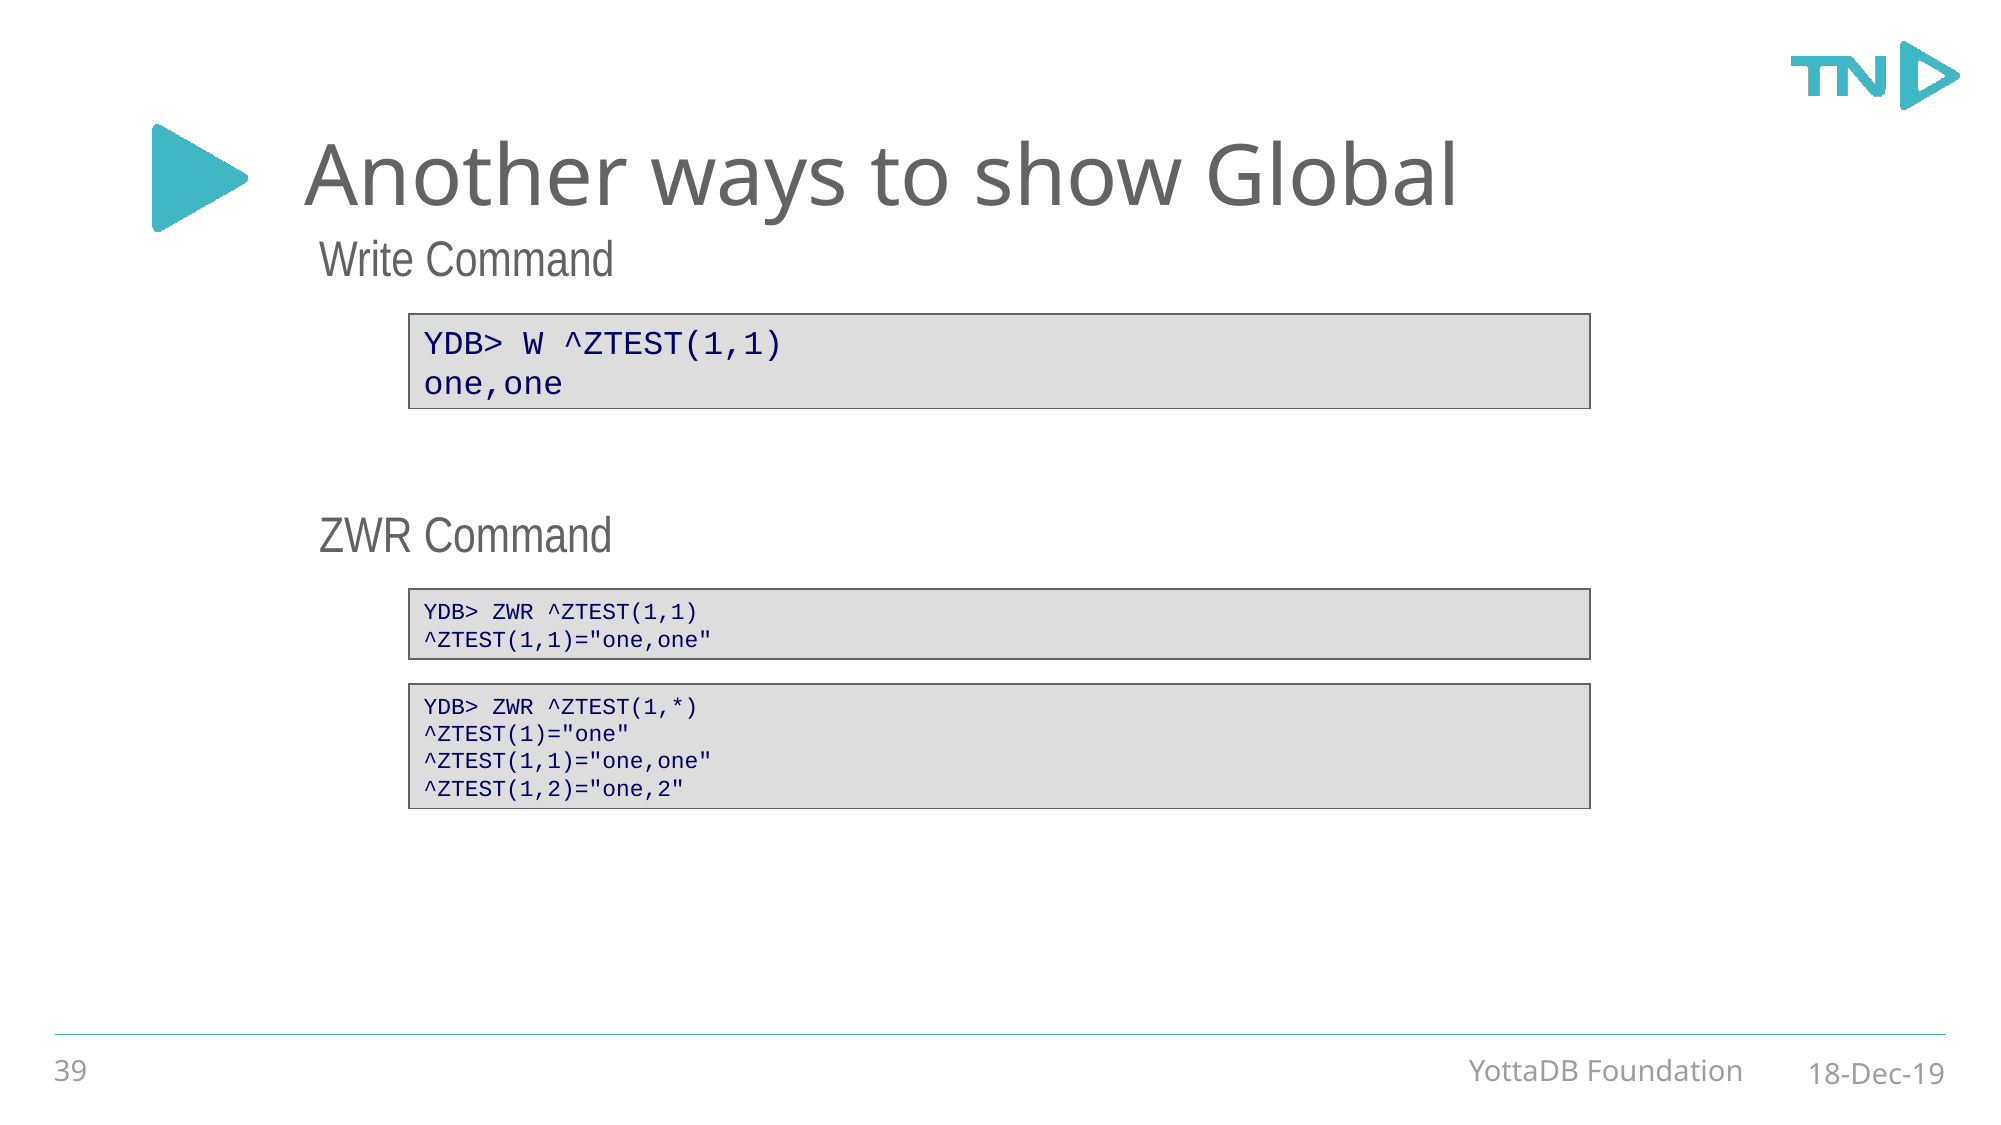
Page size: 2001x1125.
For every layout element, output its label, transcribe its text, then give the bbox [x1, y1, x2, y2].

footer YottaDB Foundation [1083, 1042, 1759, 1103]
slide_number 39 [39, 1042, 156, 1103]
title Another ways to show Global [289, 124, 1590, 232]
picture [152, 124, 248, 232]
text_box ZWR Command [304, 494, 628, 570]
text_box Write Command [304, 219, 630, 295]
picture [1791, 41, 1960, 110]
text_box YDB> ZWR ^ZTEST(1,1) ^ZTEST(1,1)="one,one" [408, 589, 1591, 659]
text_box YDB> W ^ZTEST(1,1) one,one [408, 313, 1591, 409]
text_box YDB> ZWR ^ZTEST(1,*) ^ZTEST(1)="one" ^ZTEST(1,1)="one,one" ^ZTEST(1,2)="one,2" [408, 683, 1591, 809]
slide_number 18-Dec-19 [1762, 1042, 1961, 1103]
